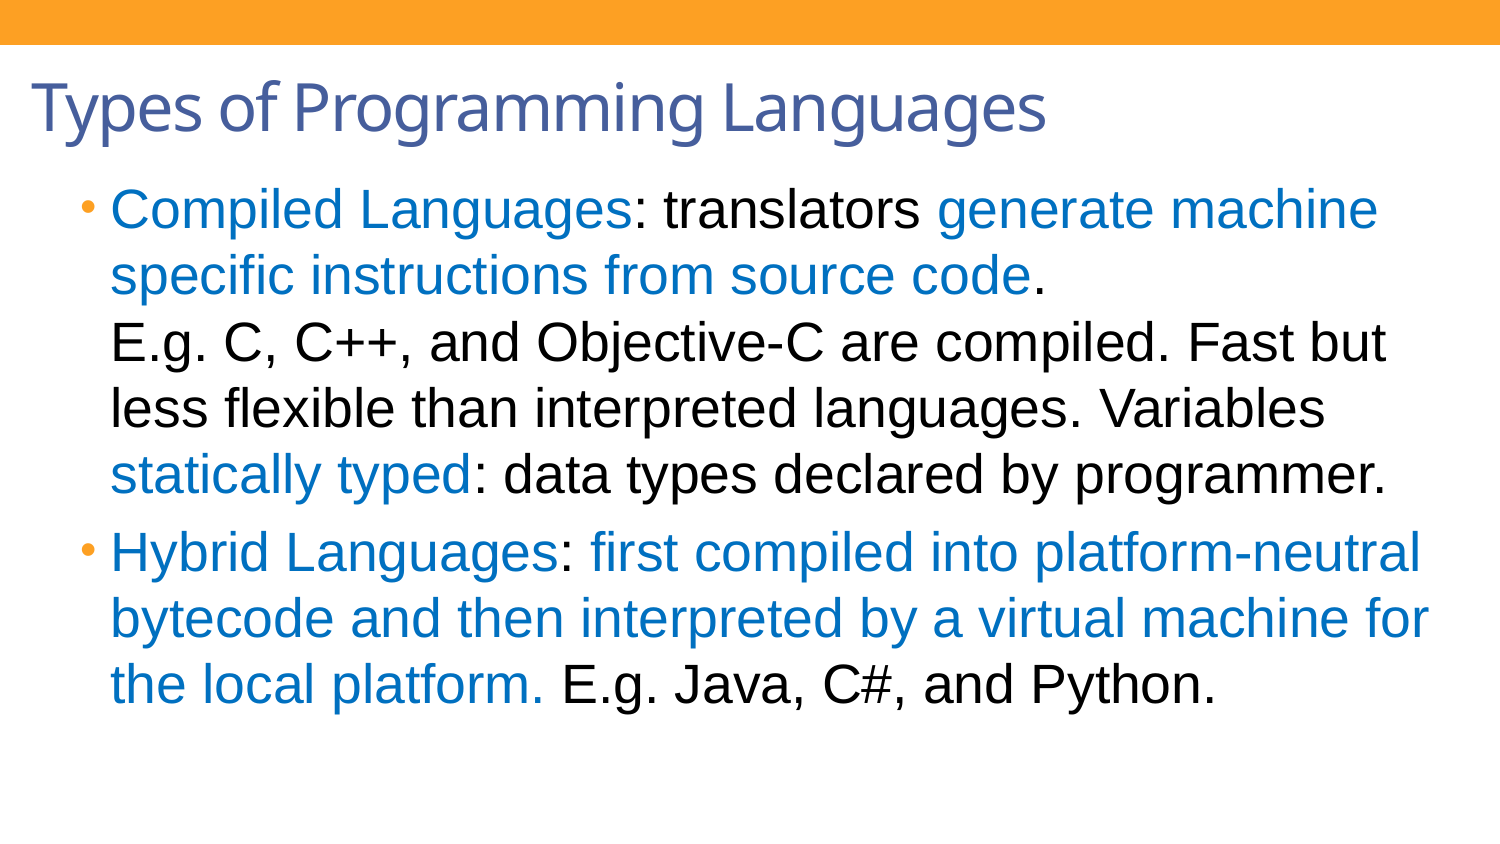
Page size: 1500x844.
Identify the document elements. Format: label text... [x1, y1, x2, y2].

title Types of Programming Languages [16, 43, 1500, 166]
list Compiled Languages: translators generate machine specific instructions from source code. E.g. C, C++, and Objective-C are compiled. Fast but less flexible than interpreted languages. Variables statically typed: data types declared by programmer. Hybrid Languages: first compiled into platform-neutral bytecode and then interpreted by a virtual machine for the local platform. E.g. Java, C#, and Python. [64, 166, 1449, 772]
